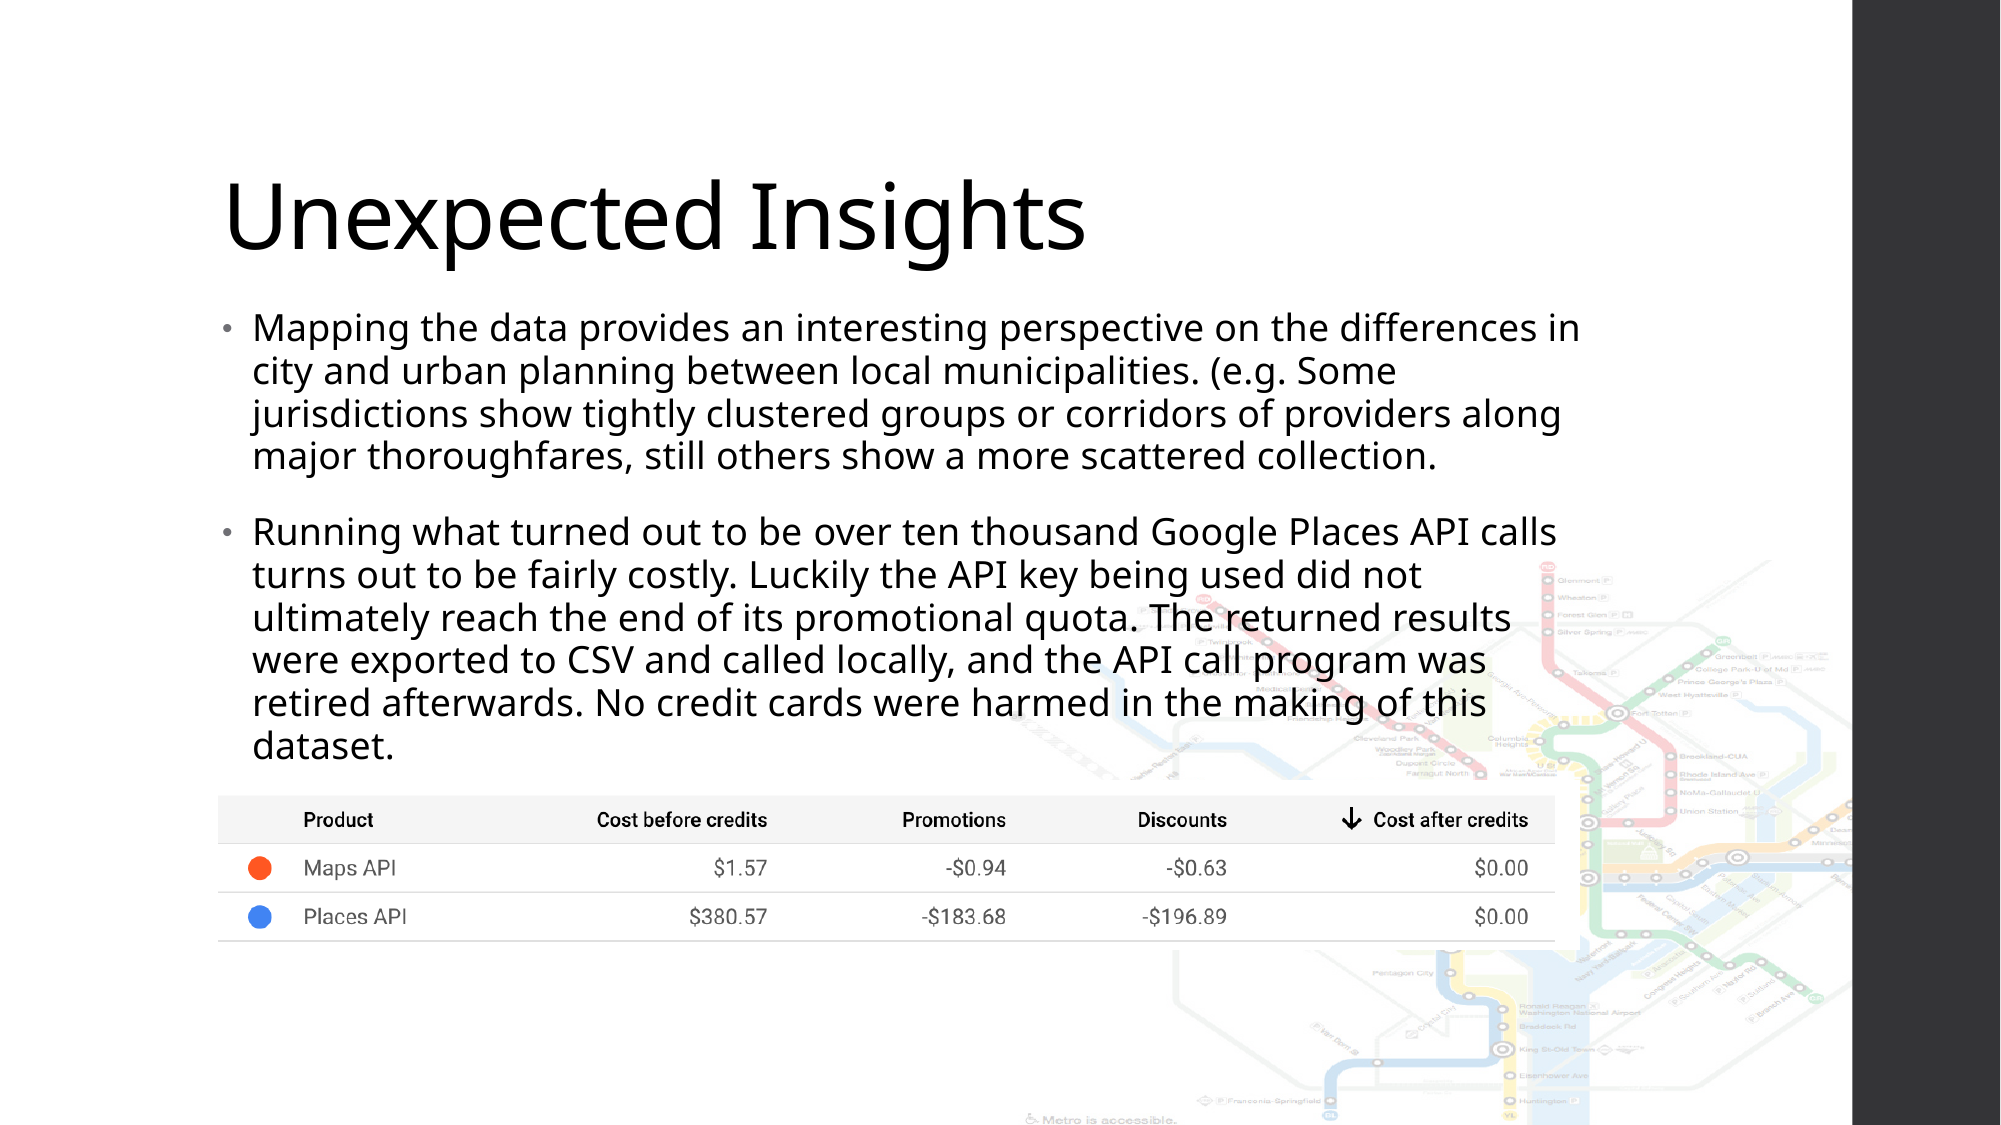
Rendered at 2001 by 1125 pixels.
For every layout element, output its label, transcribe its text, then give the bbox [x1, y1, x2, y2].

picture [206, 780, 1580, 950]
list Mapping the data provides an interesting perspective on the differences in city and urban planning between local municipalities. (e.g. Some jurisdictions show tightly clustered groups or corridors of providers along major thoroughfares, still others show a more scattered collection. Running what turned out to be over ten thousand Google Places API calls turns out to be fairly costly. Luckily the API key being used did not ultimately reach the end of its promotional quota. The returned results were exported to CSV and called locally, and the API call program was retired afterwards. No credit cards were harmed in the making of this dataset. [206, 299, 1617, 1014]
title Unexpected Insights [206, 60, 1797, 278]
